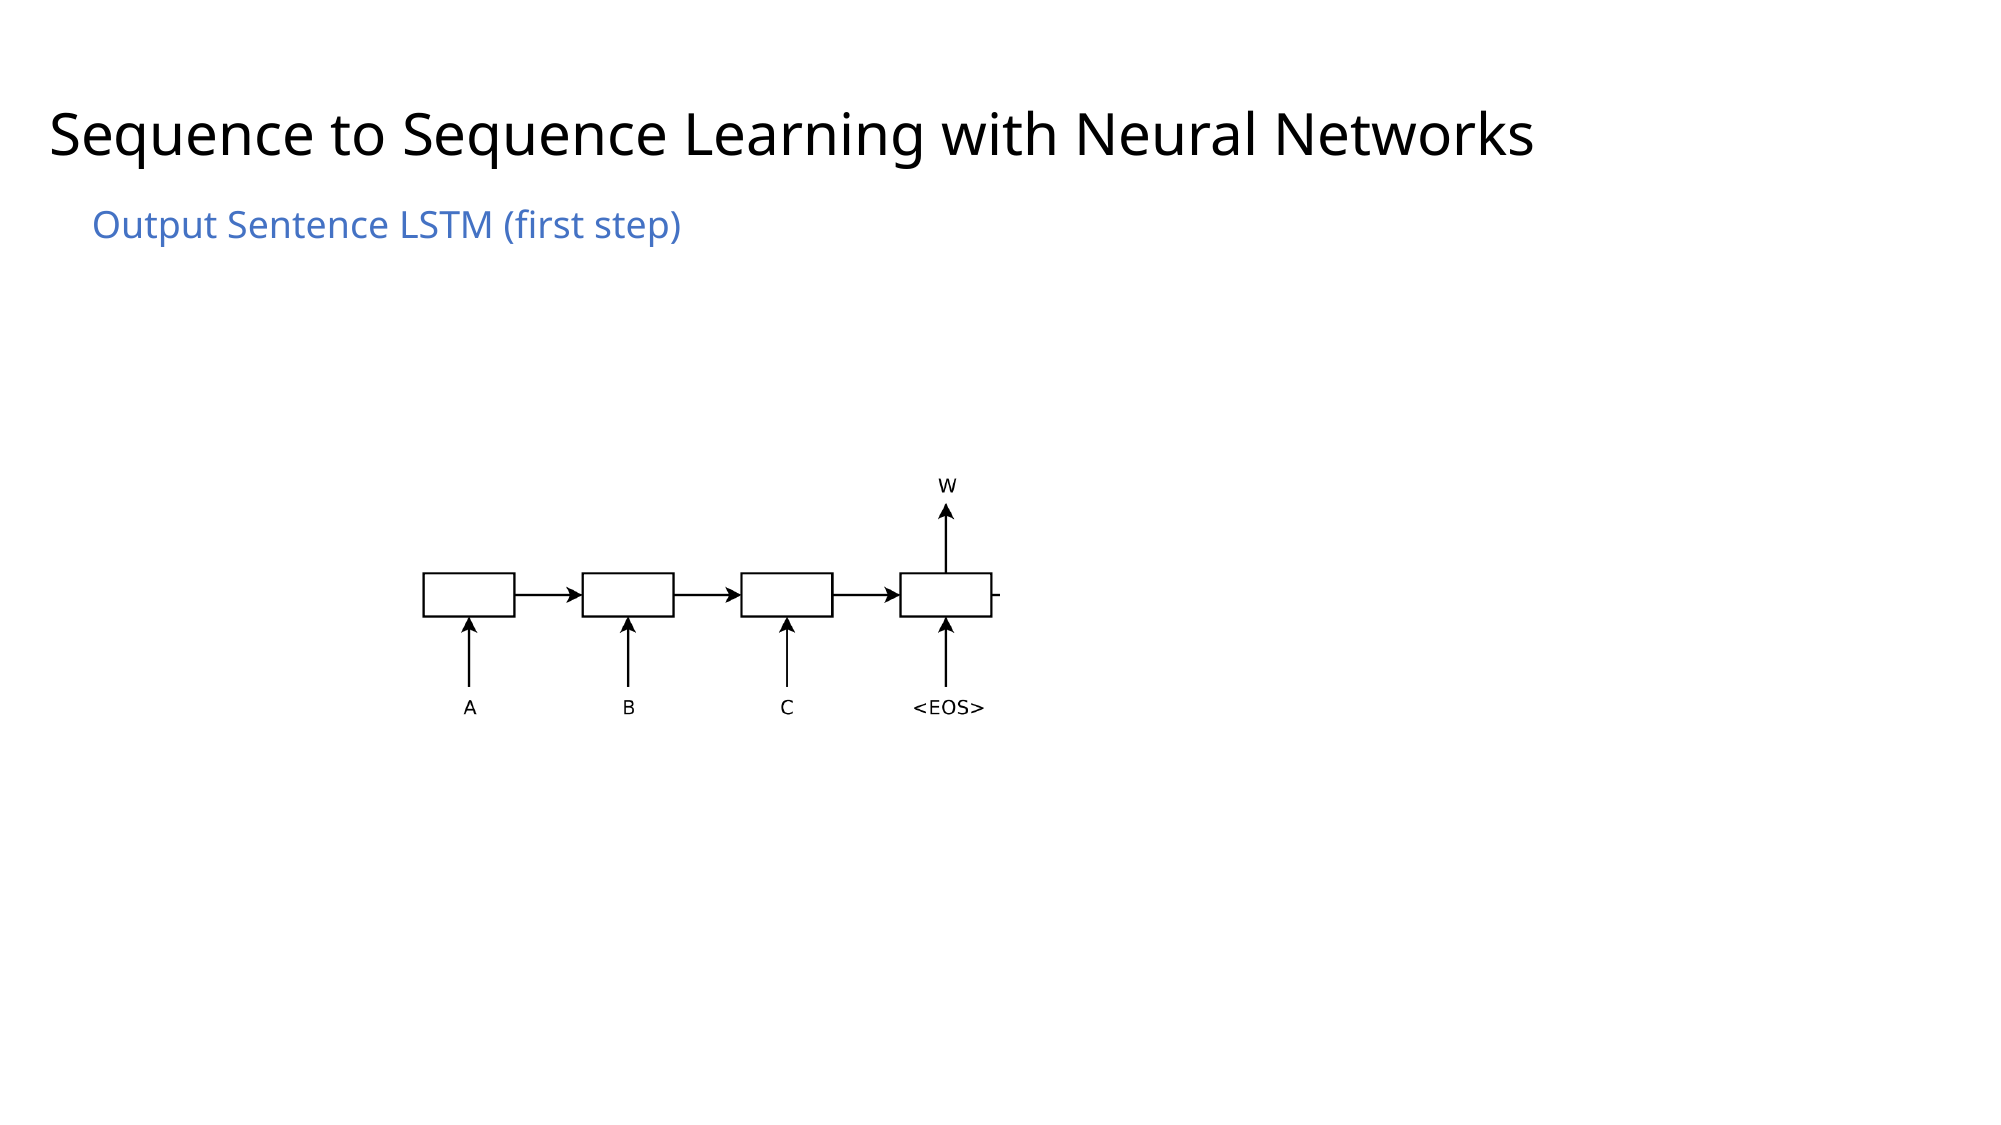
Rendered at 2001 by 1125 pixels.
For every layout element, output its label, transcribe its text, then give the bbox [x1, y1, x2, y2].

picture [397, 445, 1000, 736]
text_box Sequence to Sequence Learning with Neural Networks [34, 89, 1551, 175]
text_box Output Sentence LSTM (first step) [77, 193, 697, 254]
